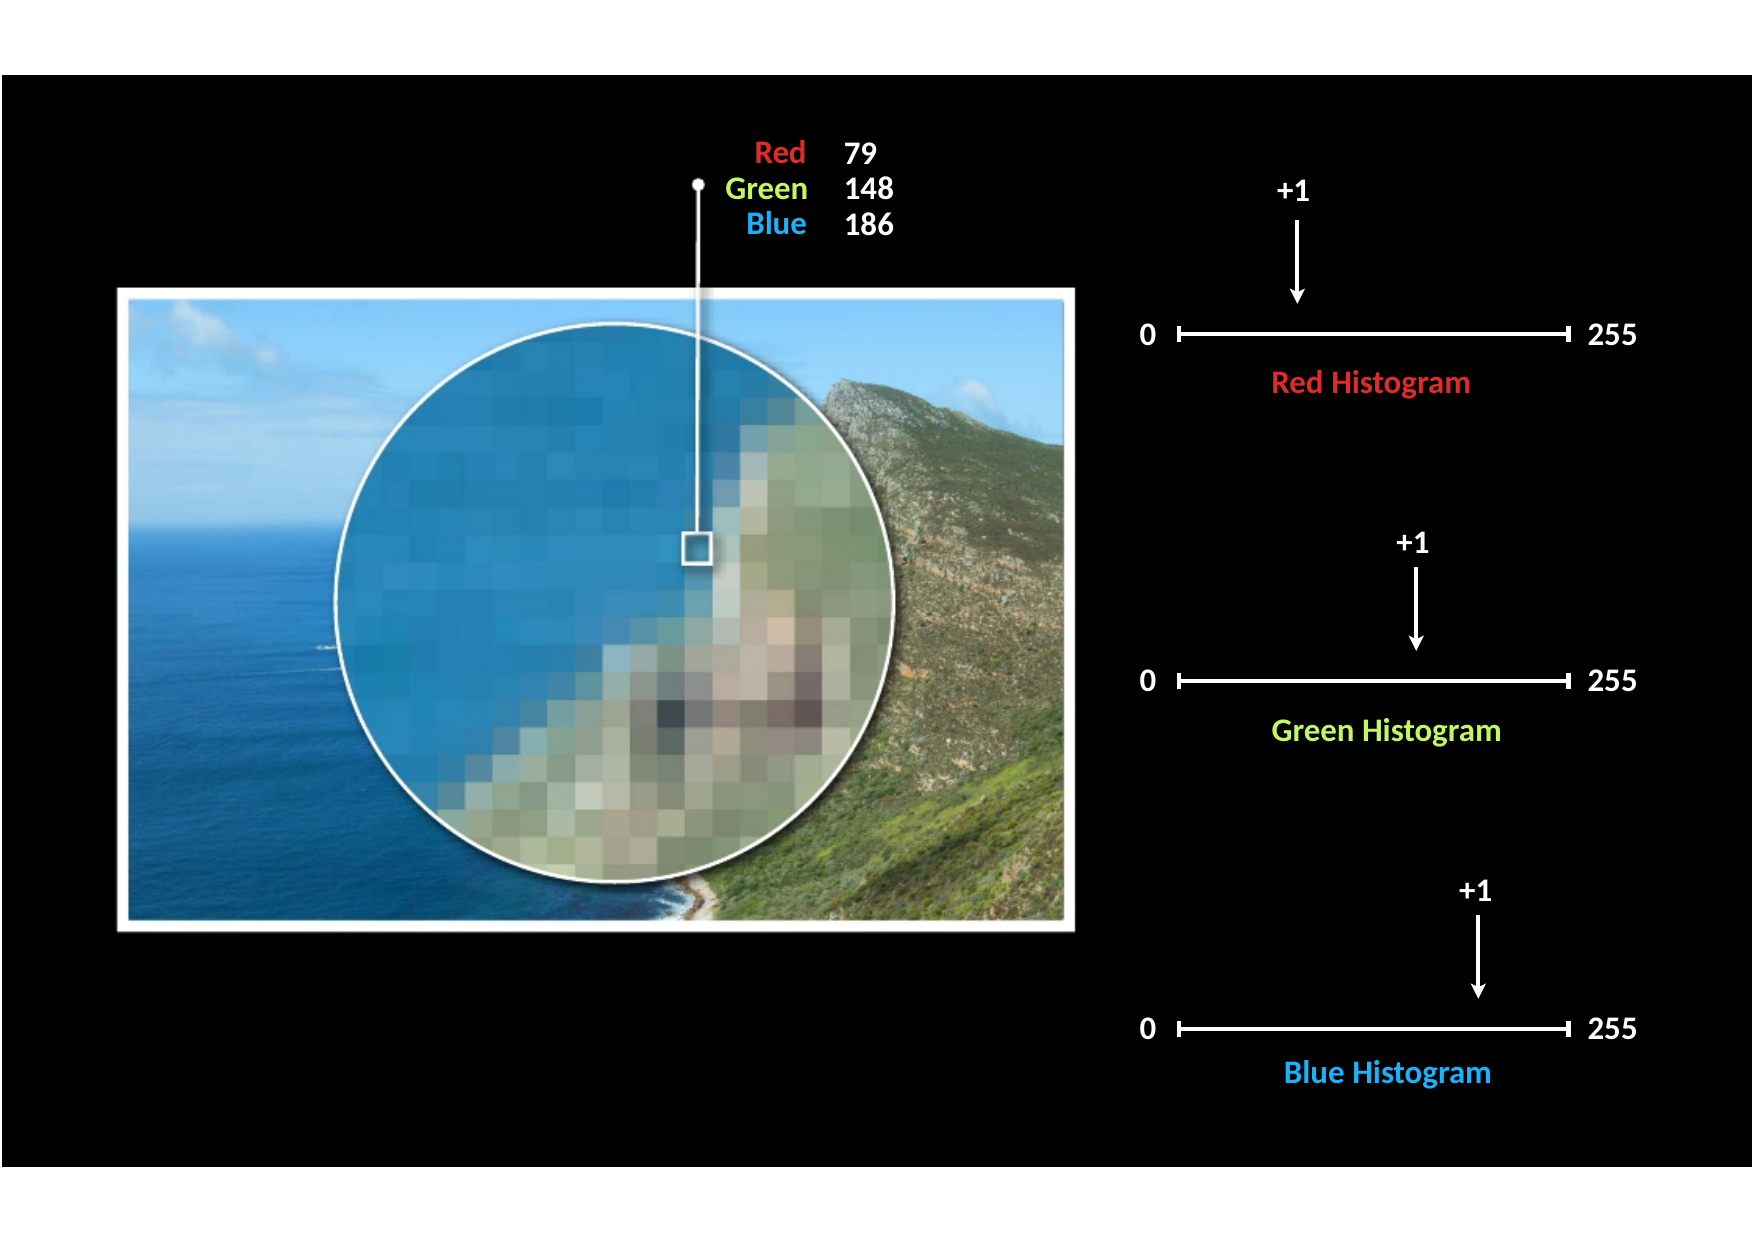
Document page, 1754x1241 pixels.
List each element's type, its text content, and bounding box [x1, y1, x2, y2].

text_box 0 [1139, 316, 1157, 360]
text_box Red Green Blue [725, 135, 809, 164]
text_box Blue Histogram [1284, 1054, 1493, 1097]
text_box 0 [1139, 1010, 1157, 1054]
text_box [0, 73, 1754, 1169]
text_box 255 [1587, 662, 1638, 706]
text_box +1 [1277, 172, 1311, 216]
text_box [1287, 286, 1307, 306]
text_box [1406, 633, 1426, 653]
text_box 255 [1587, 316, 1638, 360]
text_box Green Histogram +1 [1271, 712, 1503, 916]
text_box [1468, 981, 1488, 1001]
text_box 255 [1587, 1010, 1638, 1054]
text_box 0 [1139, 662, 1157, 706]
text_box Red Histogram +1 [1271, 364, 1472, 568]
picture [110, 166, 1080, 953]
text_box 79 148 186 [843, 135, 895, 164]
